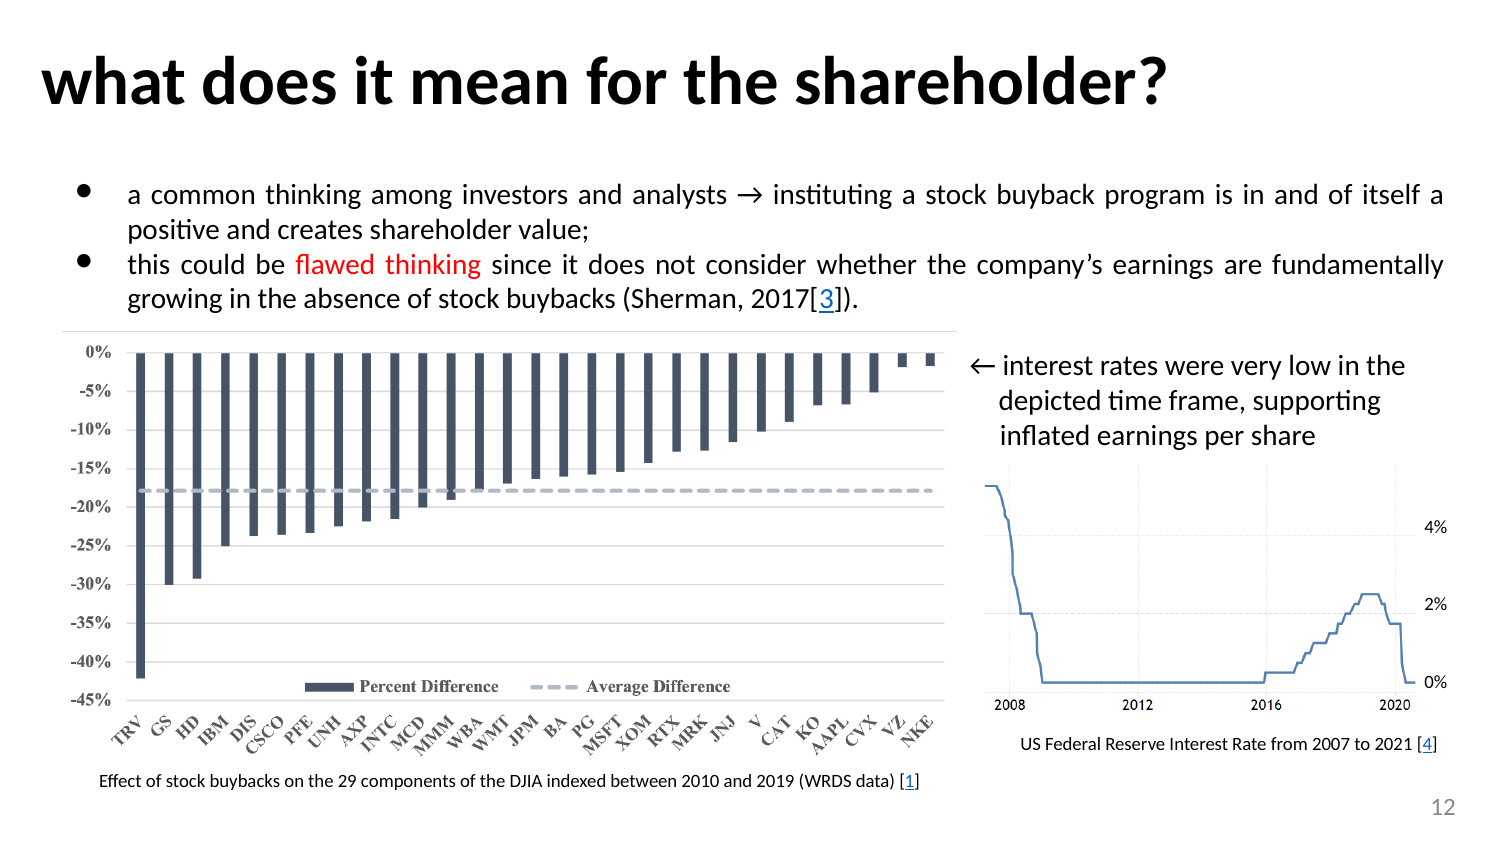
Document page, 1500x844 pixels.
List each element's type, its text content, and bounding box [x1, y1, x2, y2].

text_box US Federal Reserve Interest Rate from 2007 to 2021 [4] [998, 720, 1460, 766]
text_box 0% [1421, 658, 1468, 704]
picture [62, 331, 957, 765]
picture [984, 463, 1416, 719]
text_box what does it mean for the shareholder? [30, 31, 1224, 134]
text_box Effect of stock buybacks on the 29 components of the DJIA indexed between 2010 and 2019 (WRDS data) [1] [73, 773, 946, 803]
text_box ← interest rates were very low in the IIIIdepicted time frame, supporting XXinflated earnings per share [957, 331, 1446, 467]
text_box 4% [1421, 503, 1468, 549]
text_box 2% [1421, 580, 1468, 626]
text_box [1206, 776, 1500, 842]
text_box a common thinking among investors and analysts → instituting a stock buyback program is in and of itself a positive and creates shareholder value; this could be flawed thinking since it does not consider whether the company’s earnings are fundamentally growing in the absence of stock buybacks (Sherman, 2017[3]). [37, 159, 1460, 330]
